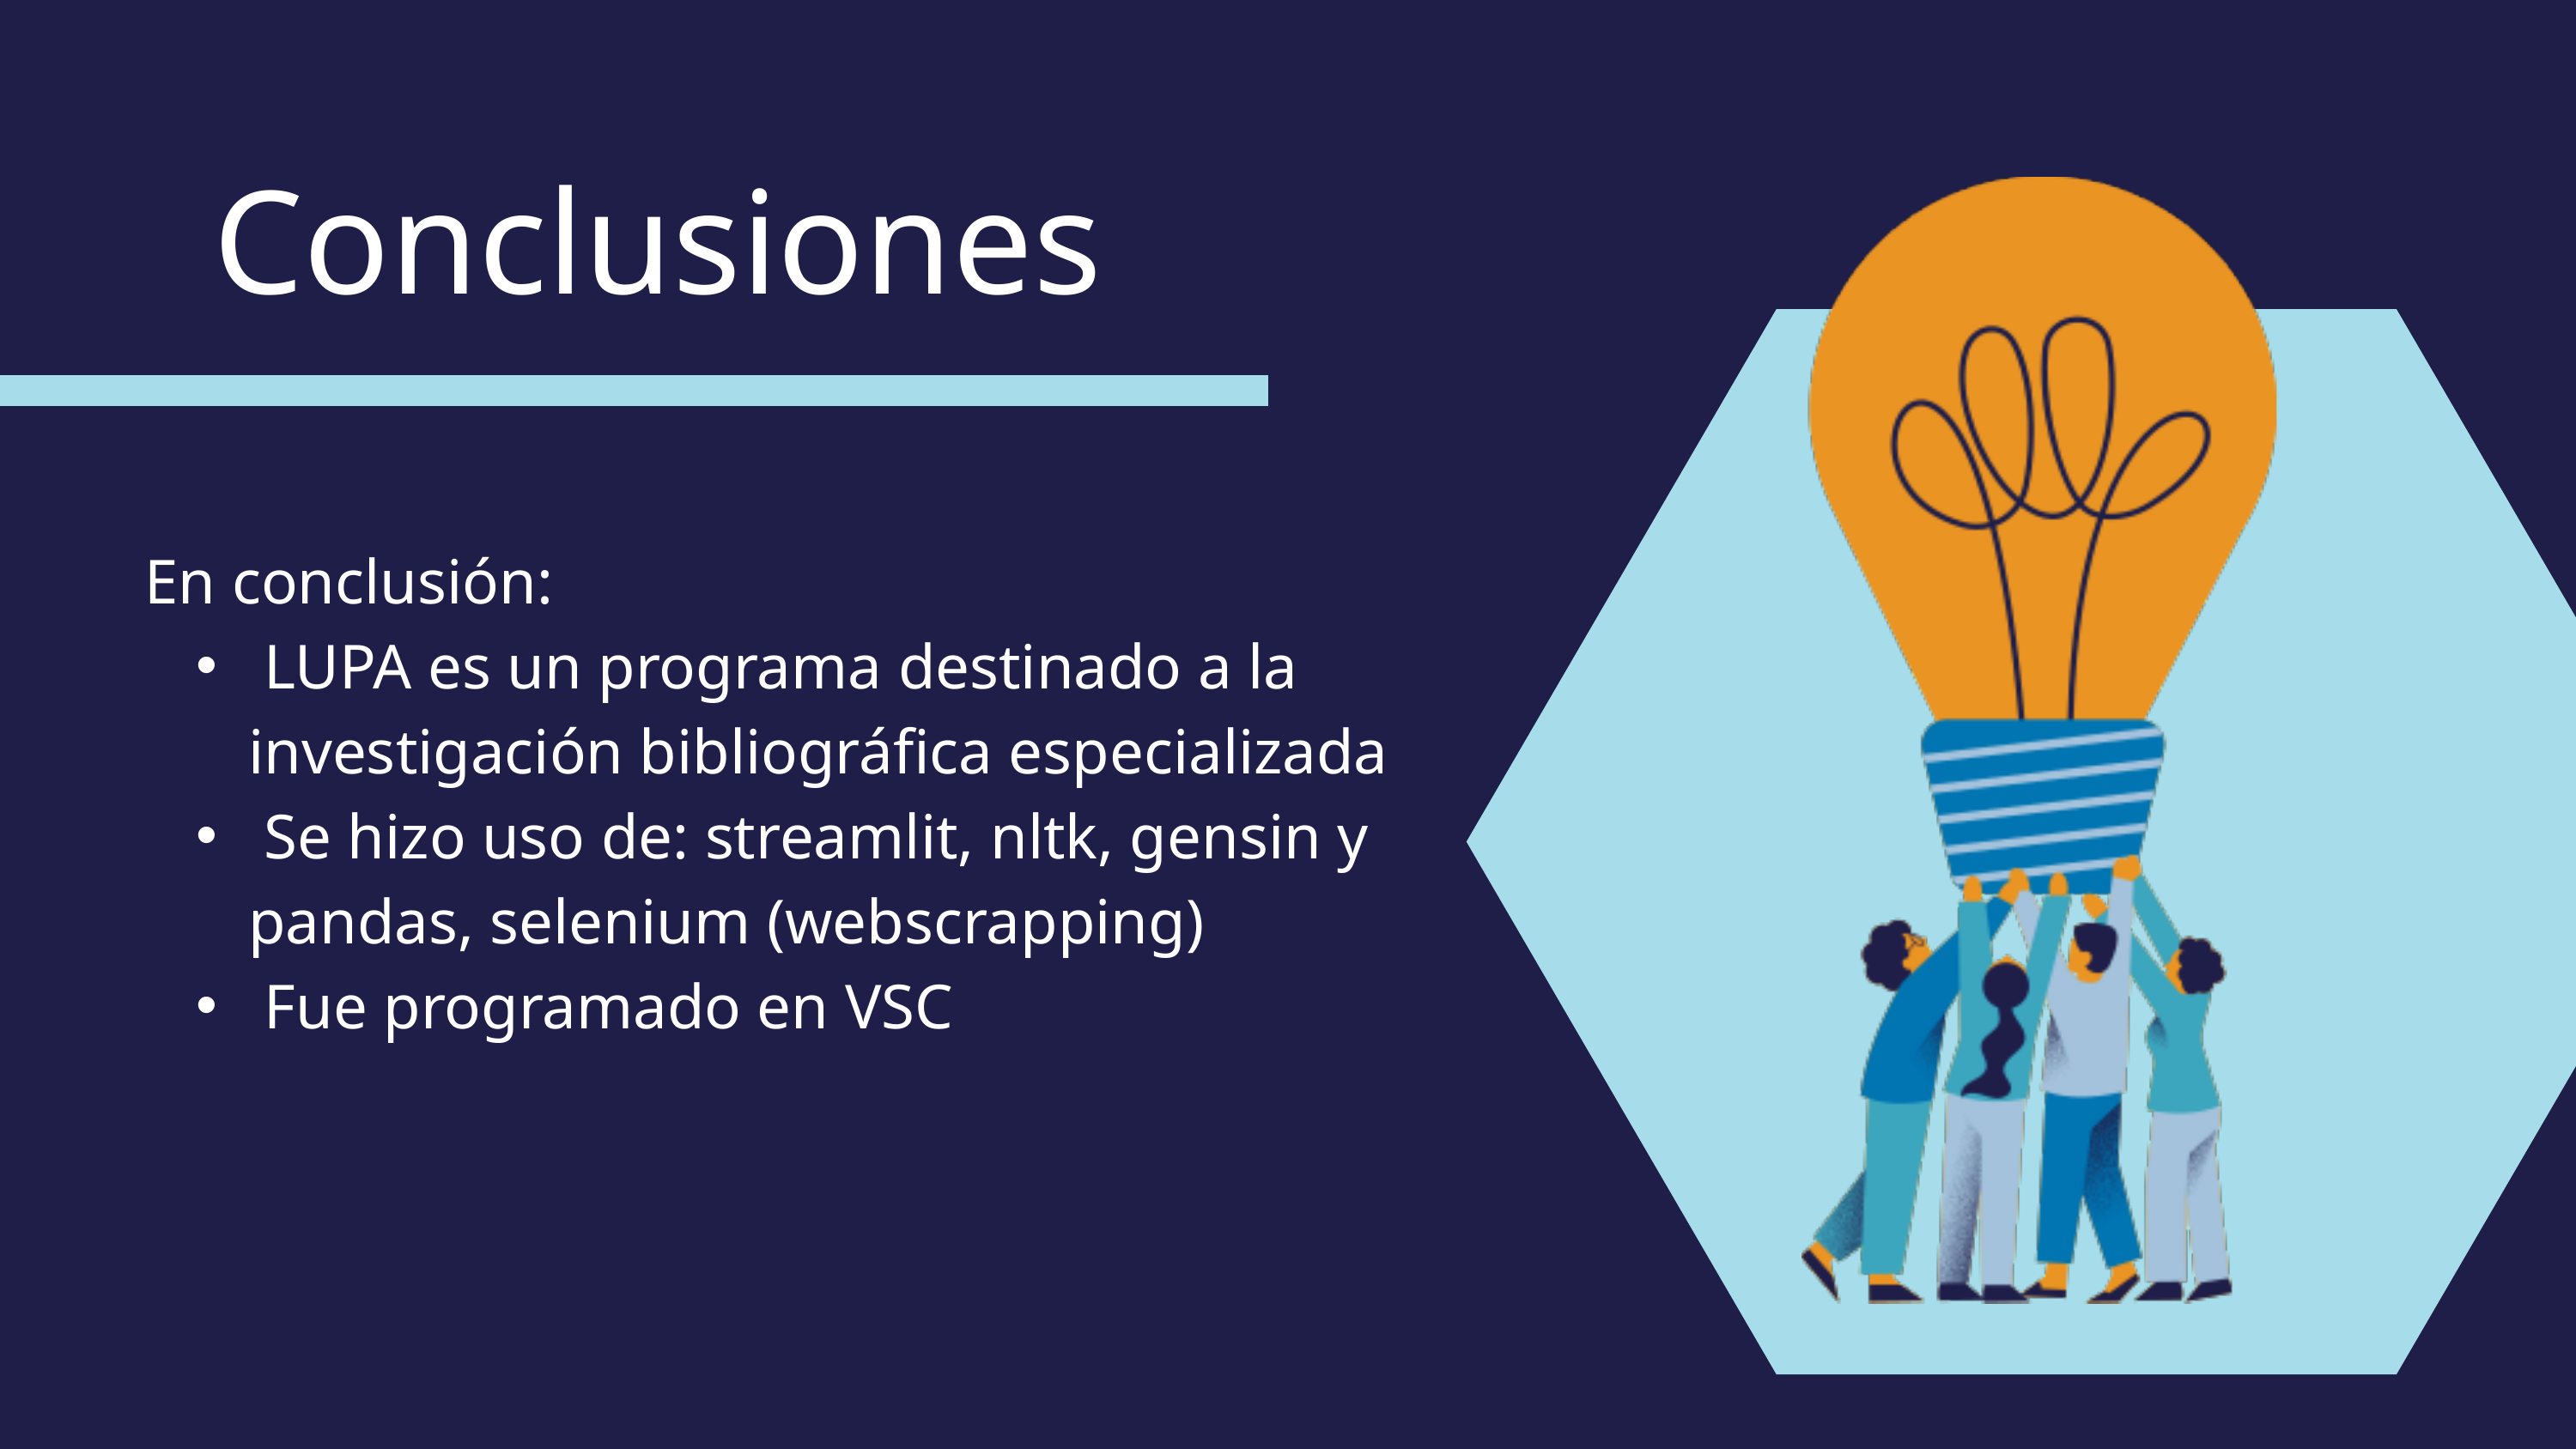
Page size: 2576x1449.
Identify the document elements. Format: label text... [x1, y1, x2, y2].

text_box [1466, 308, 2576, 1375]
text_box Conclusiones [213, 122, 1288, 323]
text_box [0, 374, 1268, 407]
text_box [1801, 177, 2277, 307]
text_box En conclusión: LUPA es un programa destinado a la investigación bibliográfica especializada Se hizo uso de: streamlit, nltk, gensin y pandas, selenium (webscrapping) Fue programado en VSC [144, 530, 1461, 1041]
